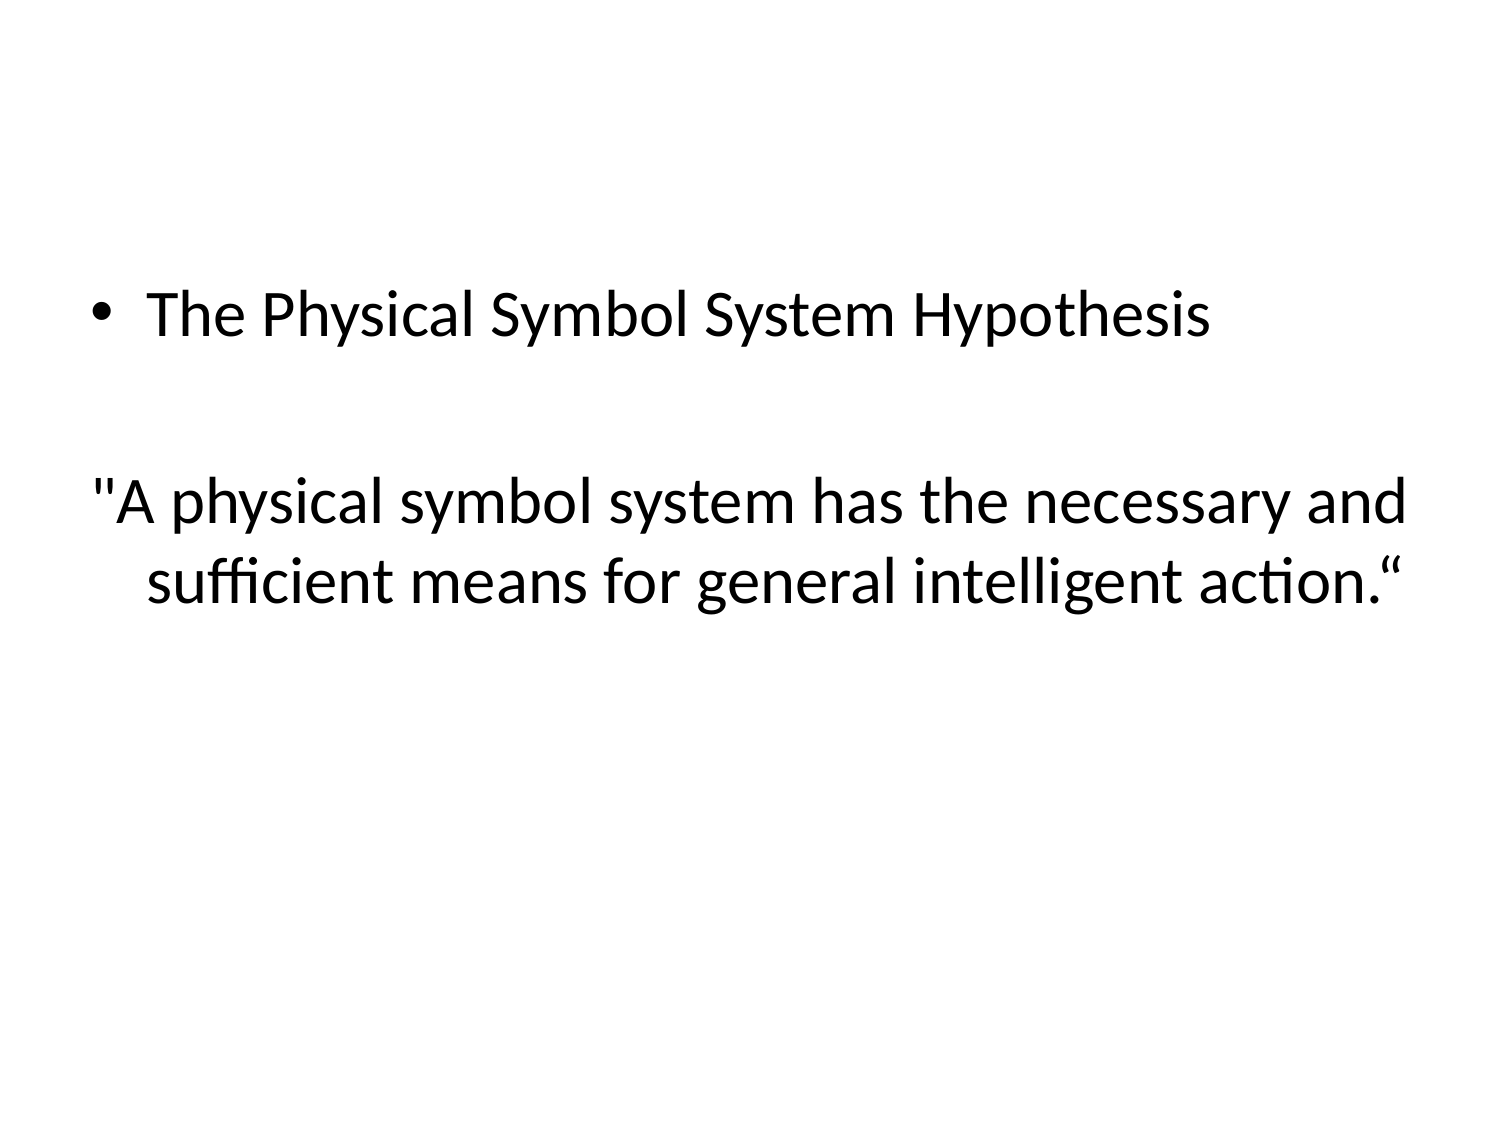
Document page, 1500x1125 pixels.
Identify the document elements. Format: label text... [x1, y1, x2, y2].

list The Physical Symbol System Hypothesis "A physical symbol system has the necessary and sufficient means for general intelligent action.“ [75, 262, 1425, 1005]
